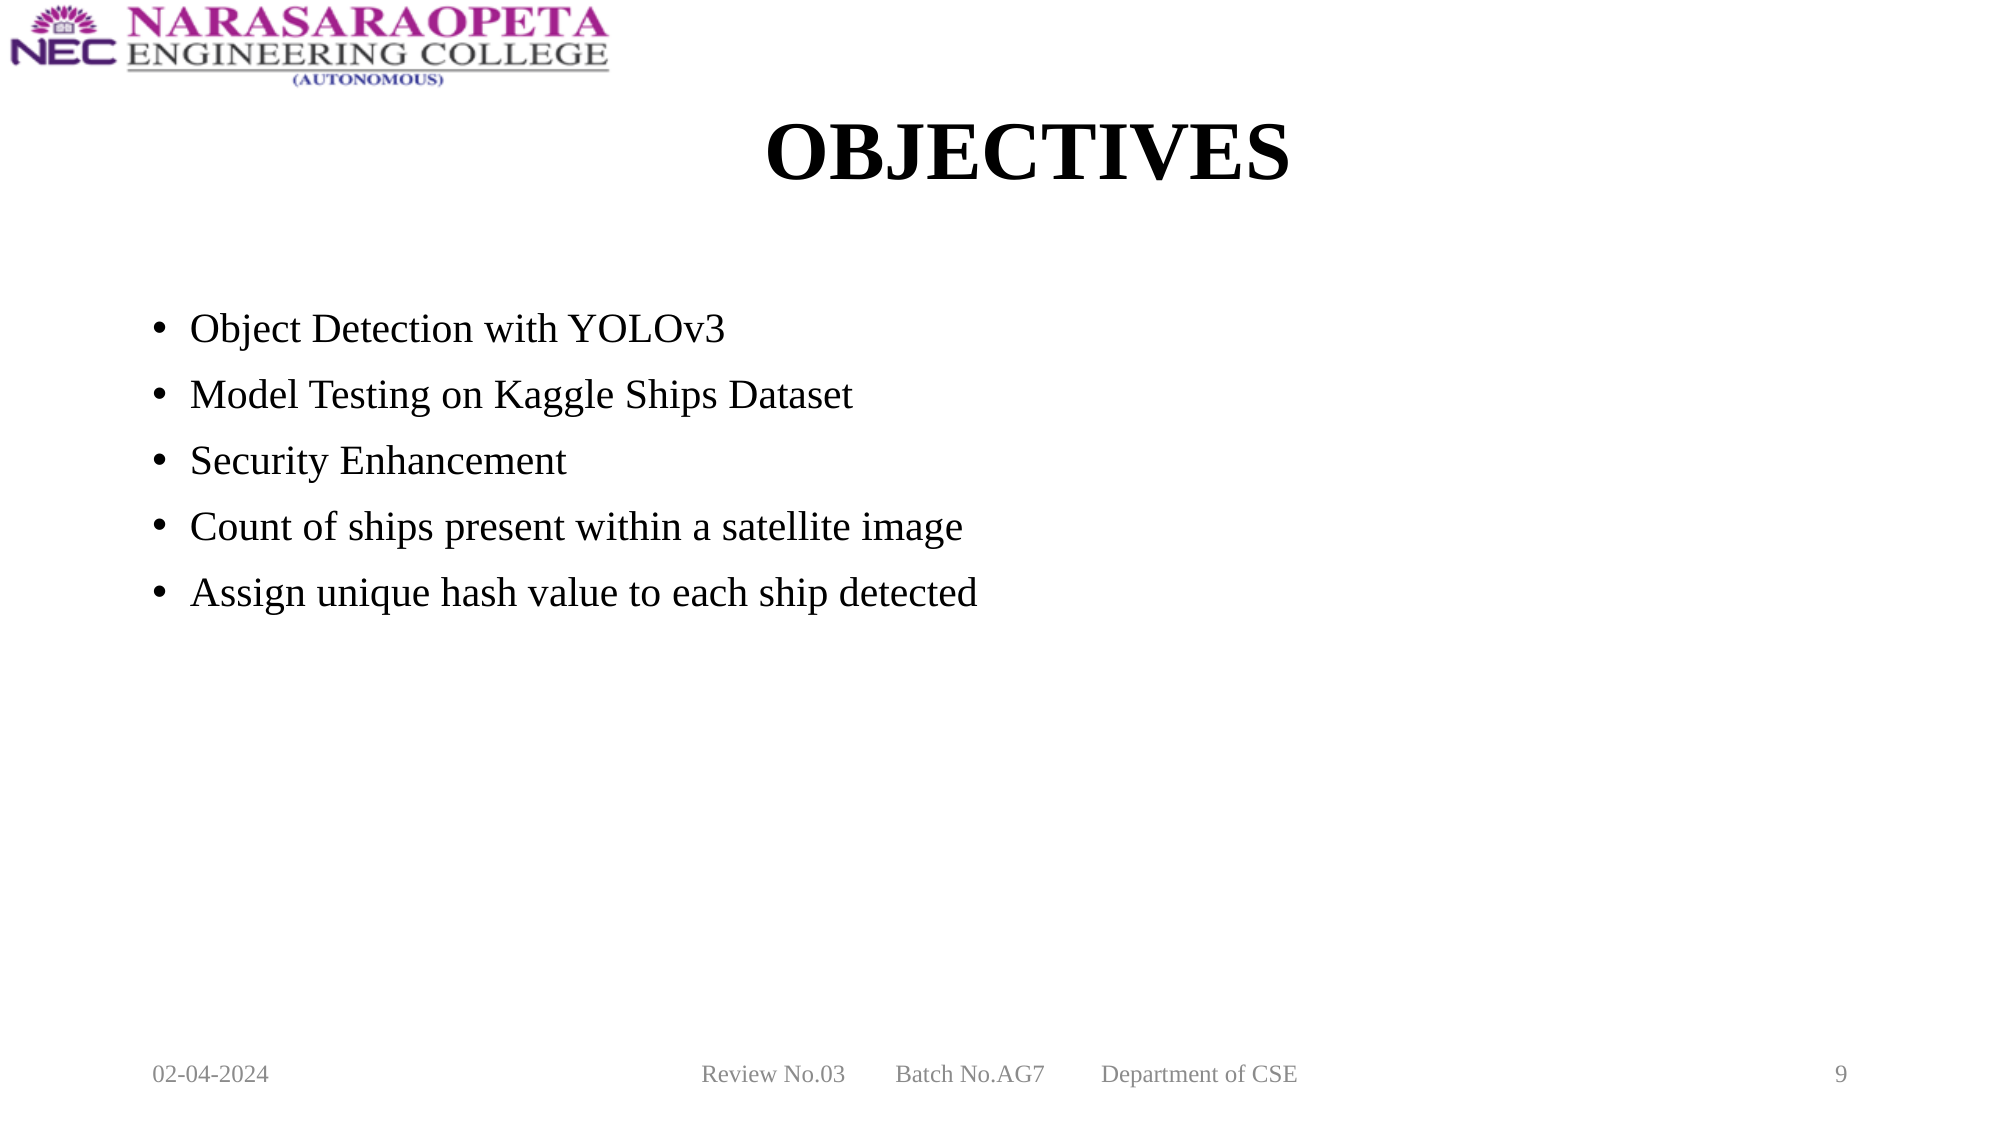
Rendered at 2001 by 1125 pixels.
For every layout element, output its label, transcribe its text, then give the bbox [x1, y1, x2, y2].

picture [0, 0, 1280, 719]
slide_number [137, 1042, 588, 1103]
title OBJECTIVES [193, 59, 1863, 245]
list Object Detection with YOLOv3 Model Testing on Kaggle Ships Dataset Security Enhancement Count of ships present within a satellite image Assign unique hash value to each ship detected [137, 299, 1863, 1014]
slide_number 9 [1412, 1042, 1863, 1103]
footer Review No.03 Batch No.AG7 Department of CSE [662, 1042, 1338, 1103]
